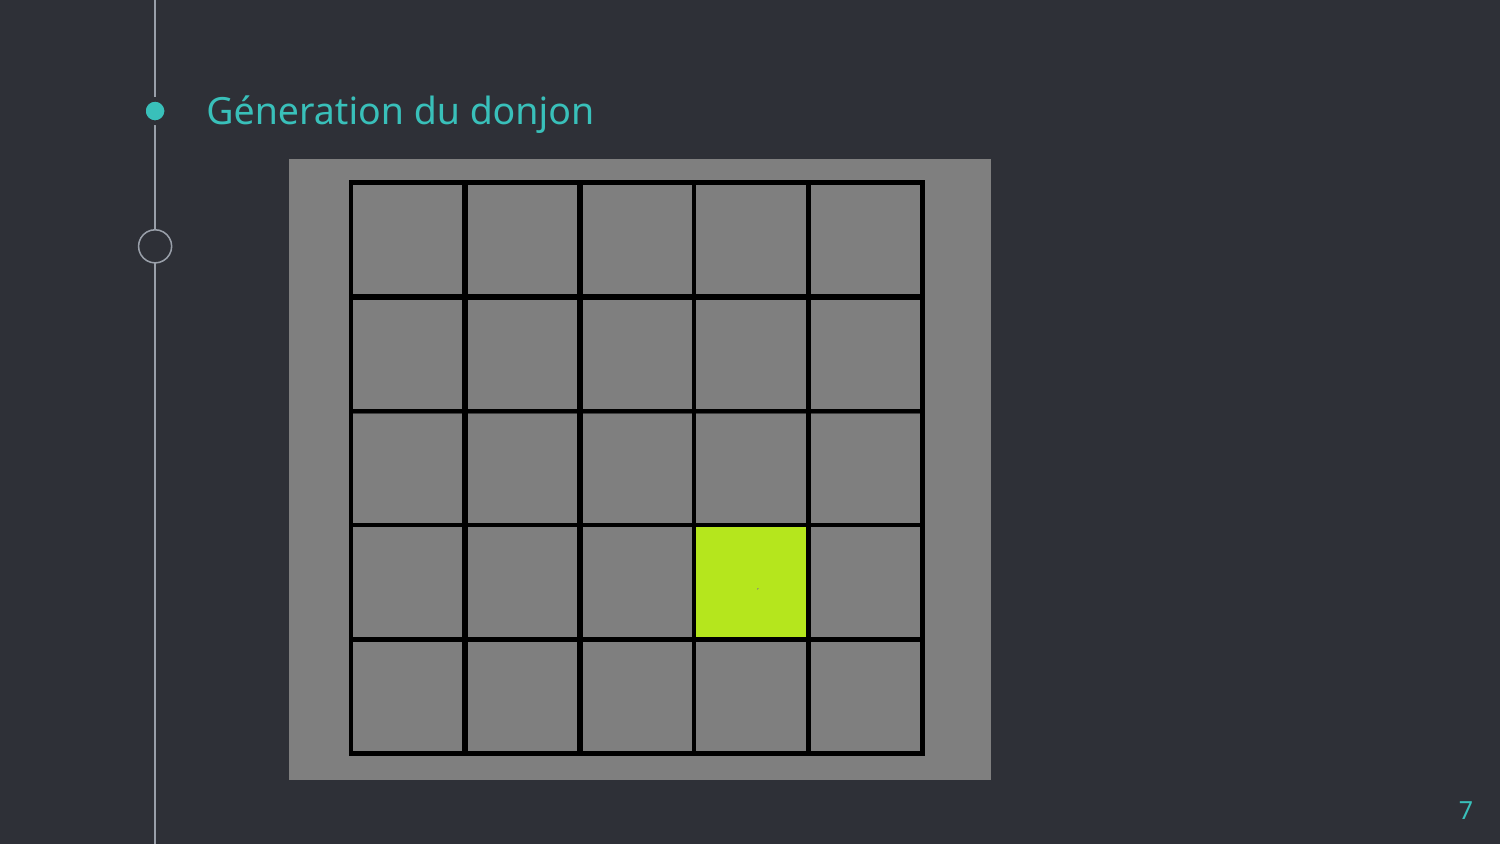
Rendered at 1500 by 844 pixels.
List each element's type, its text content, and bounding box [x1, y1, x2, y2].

picture [289, 159, 991, 780]
slide_number 7 [1398, 779, 1489, 832]
title Géneration du donjon [191, 90, 1317, 147]
